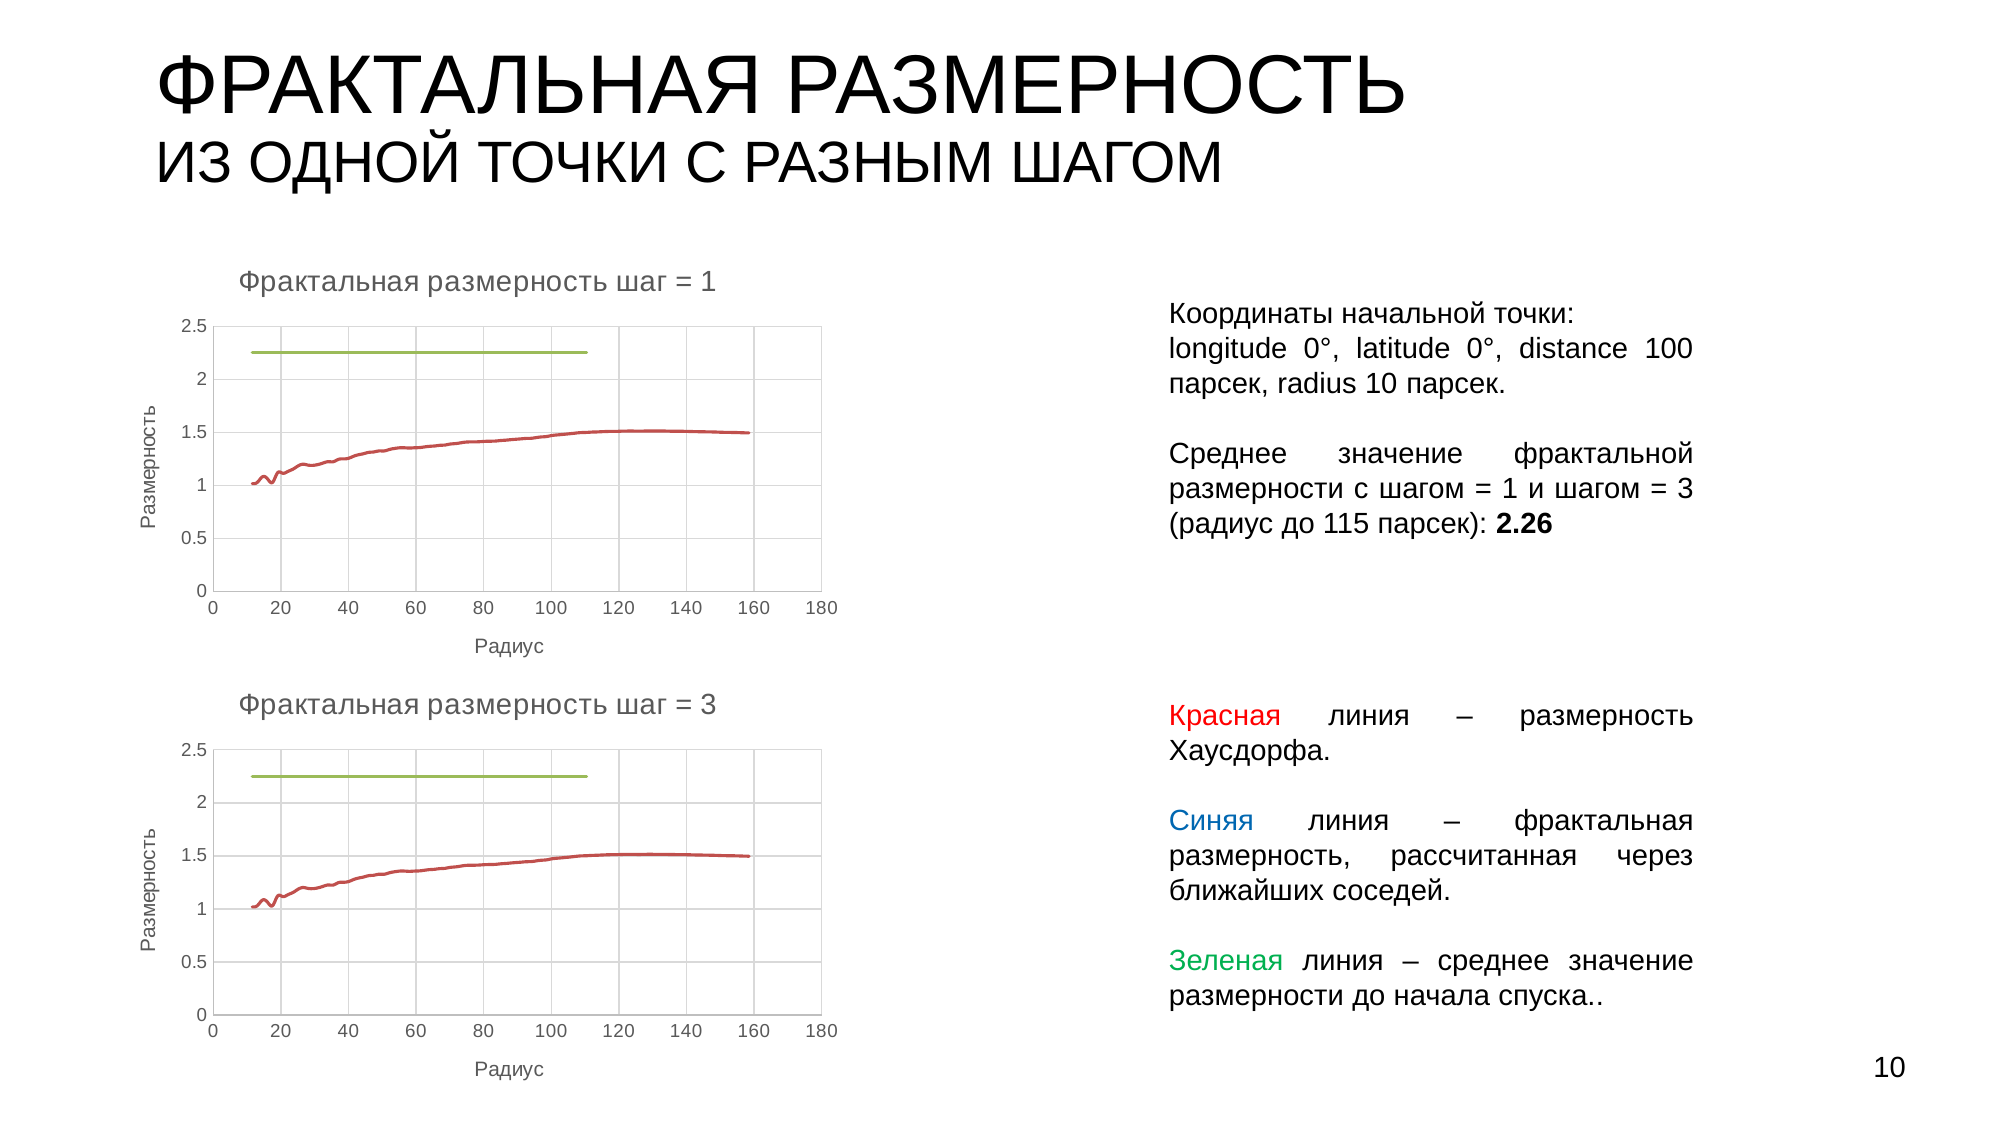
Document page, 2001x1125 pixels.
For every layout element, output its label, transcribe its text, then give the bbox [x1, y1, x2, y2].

text_box Красная линия – размерность Хаусдорфа. Синяя линия – фрактальная размерность, рассчитанная через ближайших соседей. Зеленая линия – среднее значение размерности до начала спуска.. [1154, 689, 1709, 1019]
text_box 10 [1858, 1041, 2000, 1092]
chart [102, 238, 854, 1113]
title ФРАКТАЛЬНАЯ РАЗМЕРНОСТЬ ИЗ ОДНОЙ ТОЧКИ С РАЗНЫМ ШАГОМ [155, 62, 1986, 285]
text_box Координаты начальной точки: longitude 0°, latitude 0°, distance 100 парсек, radius 10 парсек. Среднее значение фрактальной размерности с шагом = 1 и шагом = 3 (радиус до 115 парсек): 2.26 [1154, 286, 1709, 547]
